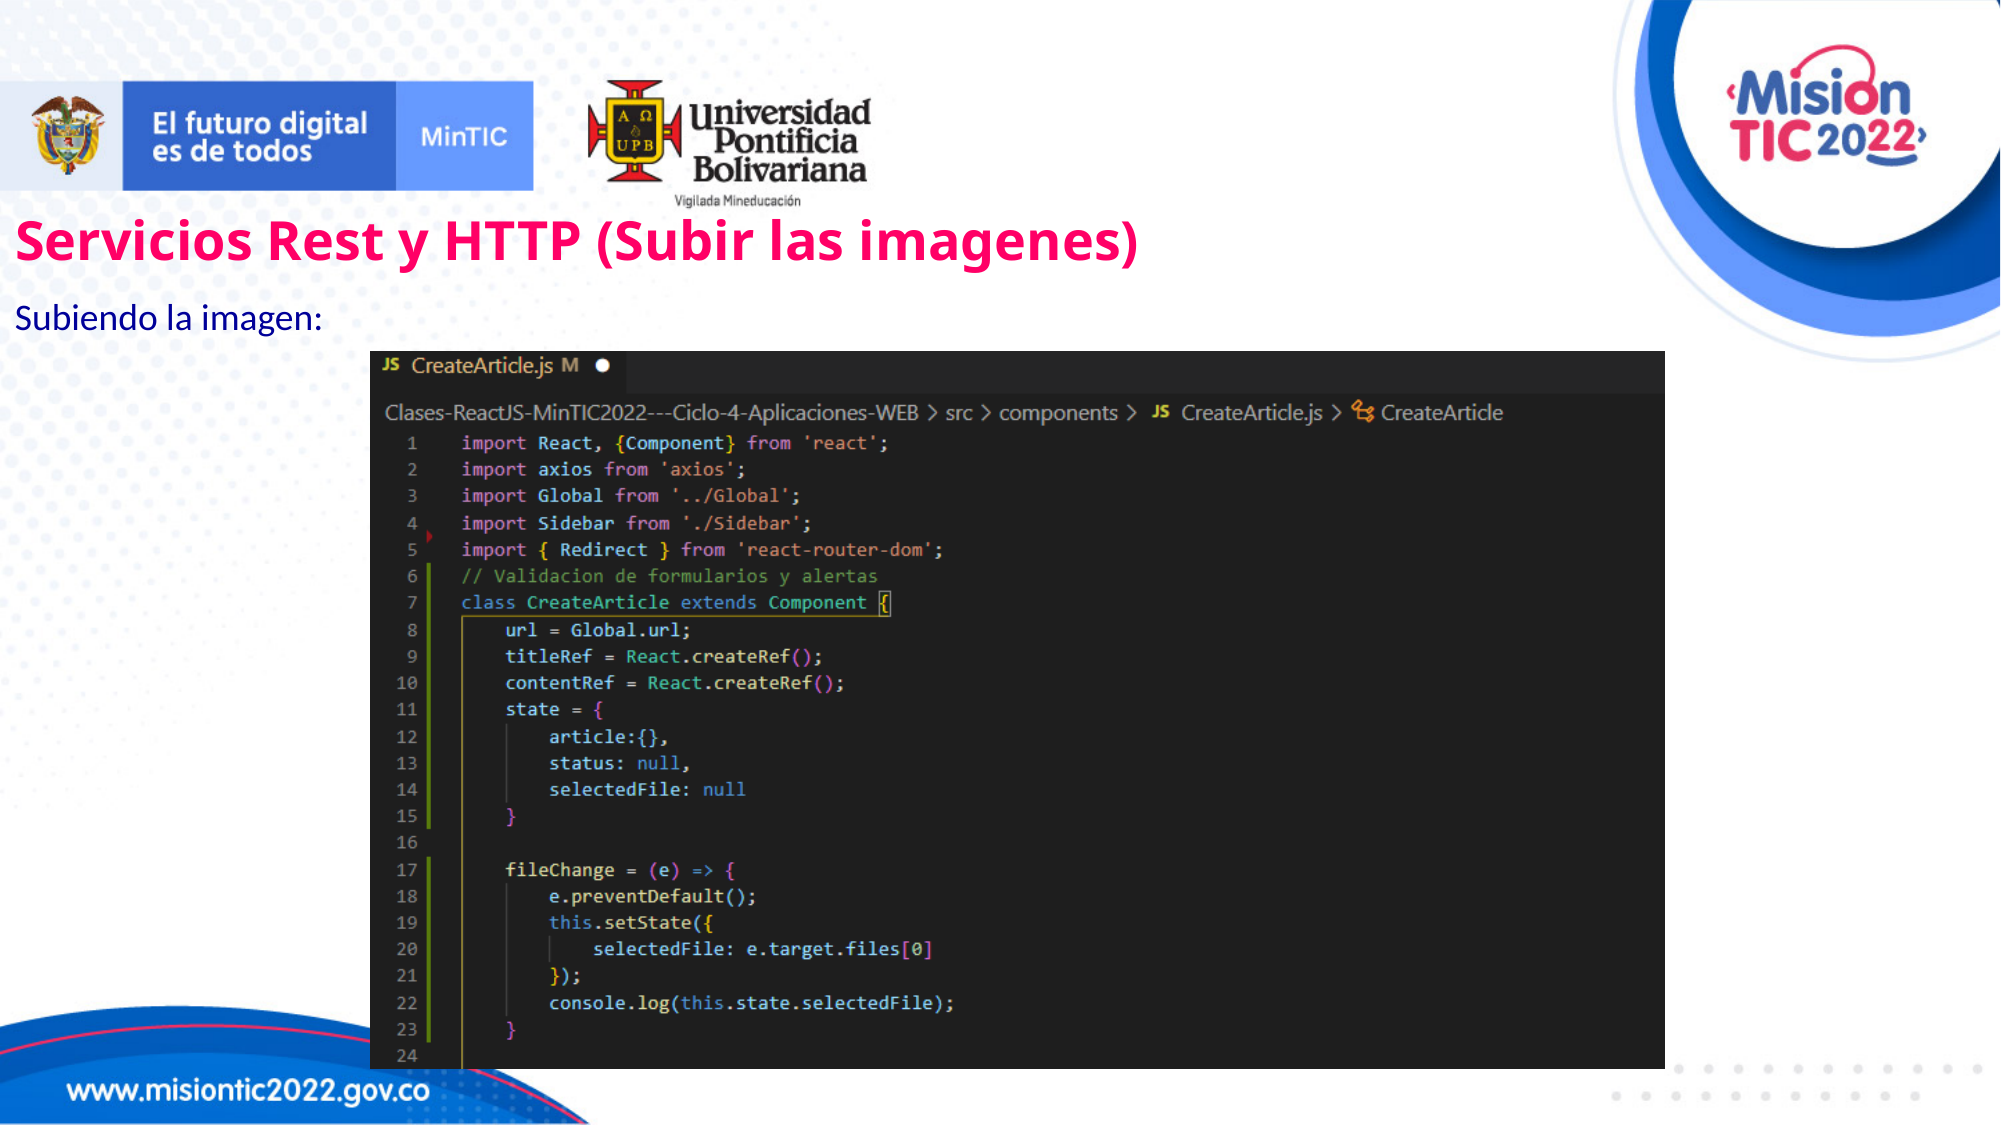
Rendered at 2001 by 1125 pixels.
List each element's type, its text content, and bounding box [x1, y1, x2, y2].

title Servicios Rest y HTTP (Subir las imagenes) [0, 205, 2000, 280]
text_box Subiendo la imagen: [0, 285, 1018, 346]
picture [0, 0, 2001, 1125]
